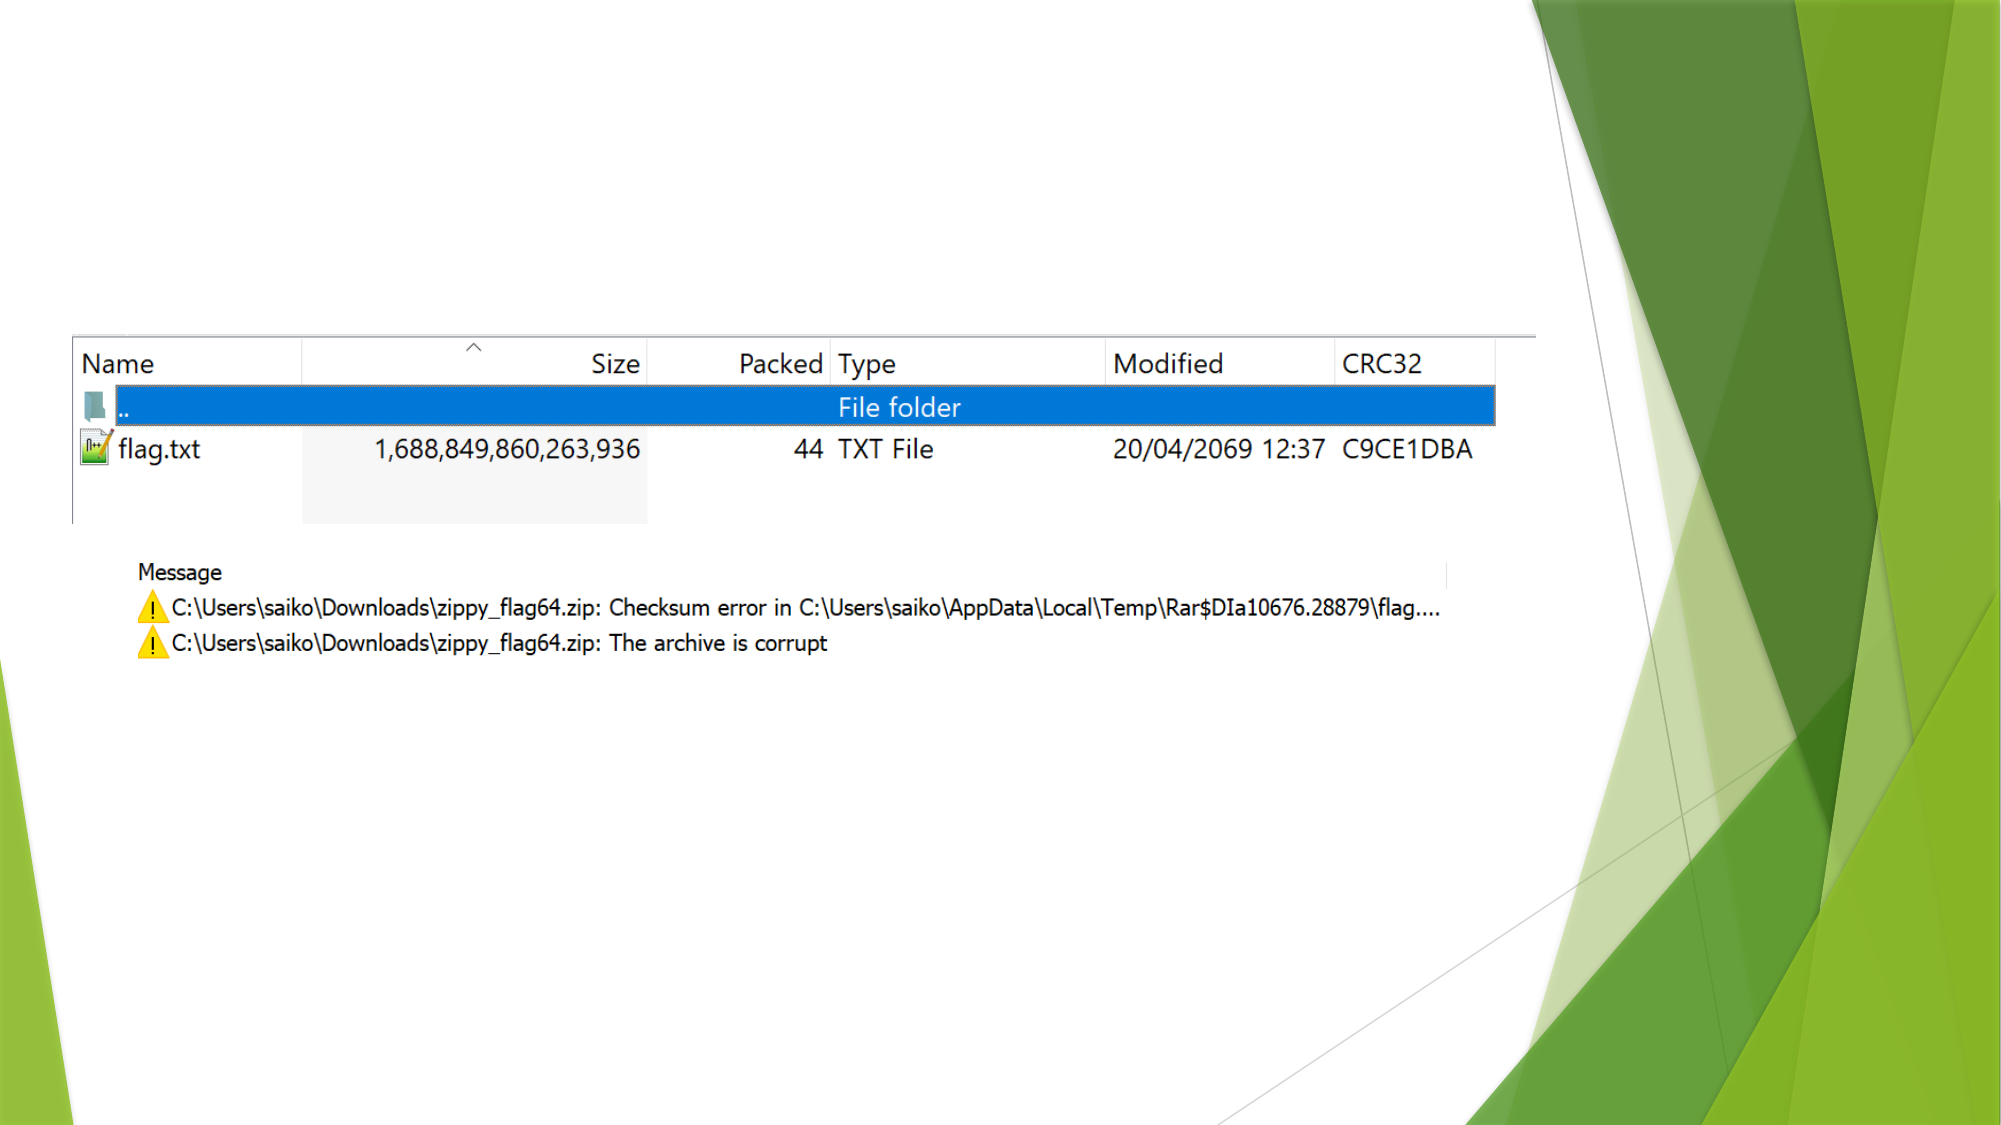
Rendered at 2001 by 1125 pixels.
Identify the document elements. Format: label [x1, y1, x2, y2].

picture [138, 561, 1464, 681]
picture [72, 332, 1536, 525]
